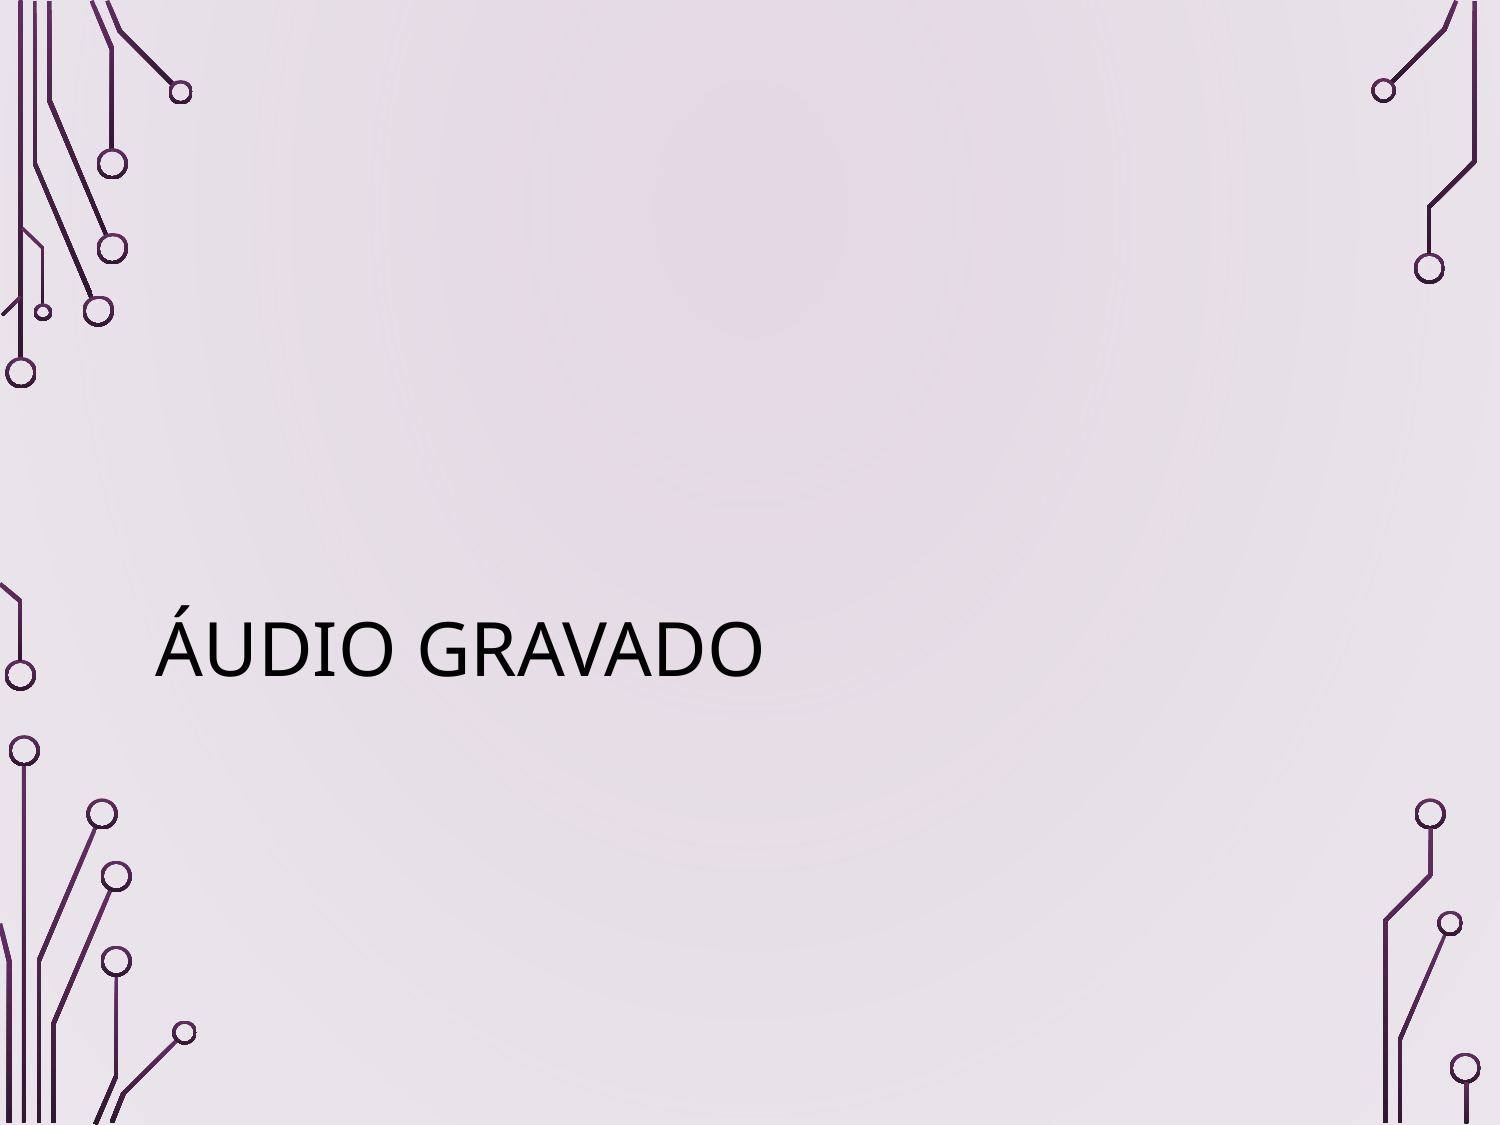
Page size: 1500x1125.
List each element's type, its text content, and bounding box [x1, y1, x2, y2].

title Áudio gravado [140, 232, 1360, 701]
